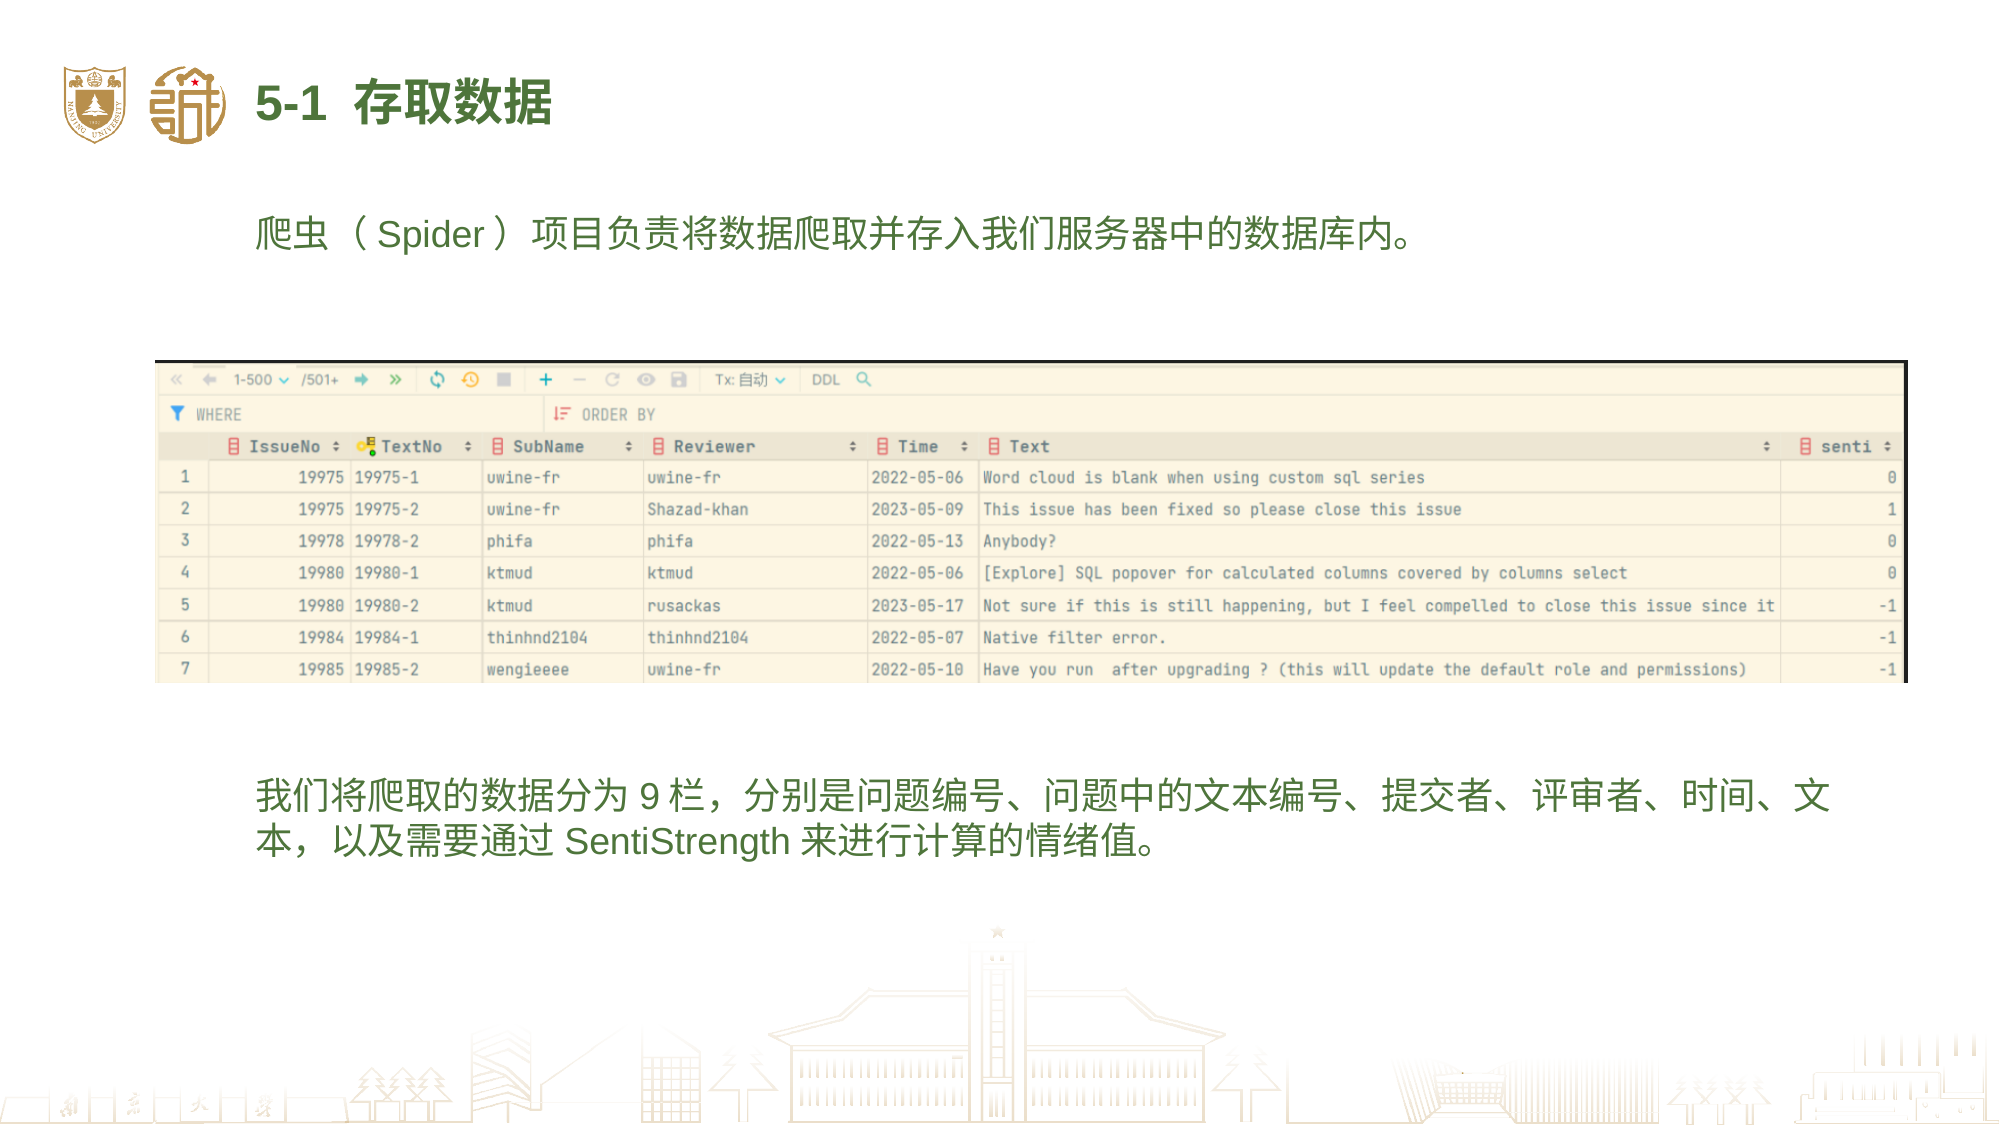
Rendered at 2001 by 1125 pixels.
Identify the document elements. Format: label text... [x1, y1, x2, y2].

picture [155, 360, 1908, 683]
text_box 爬虫（Spider）项目负责将数据爬取并存入我们服务器中的数据库内。 [240, 202, 1510, 308]
text_box 我们将爬取的数据分为9栏，分别是问题编号、问题中的文本编号、提交者、评审者、时间、文本，以及需要通过SentiStrength来进行计算的情绪值。 [240, 764, 1867, 914]
text_box 5-1 存取数据 [240, 63, 1079, 139]
picture [0, 0, 239, 246]
